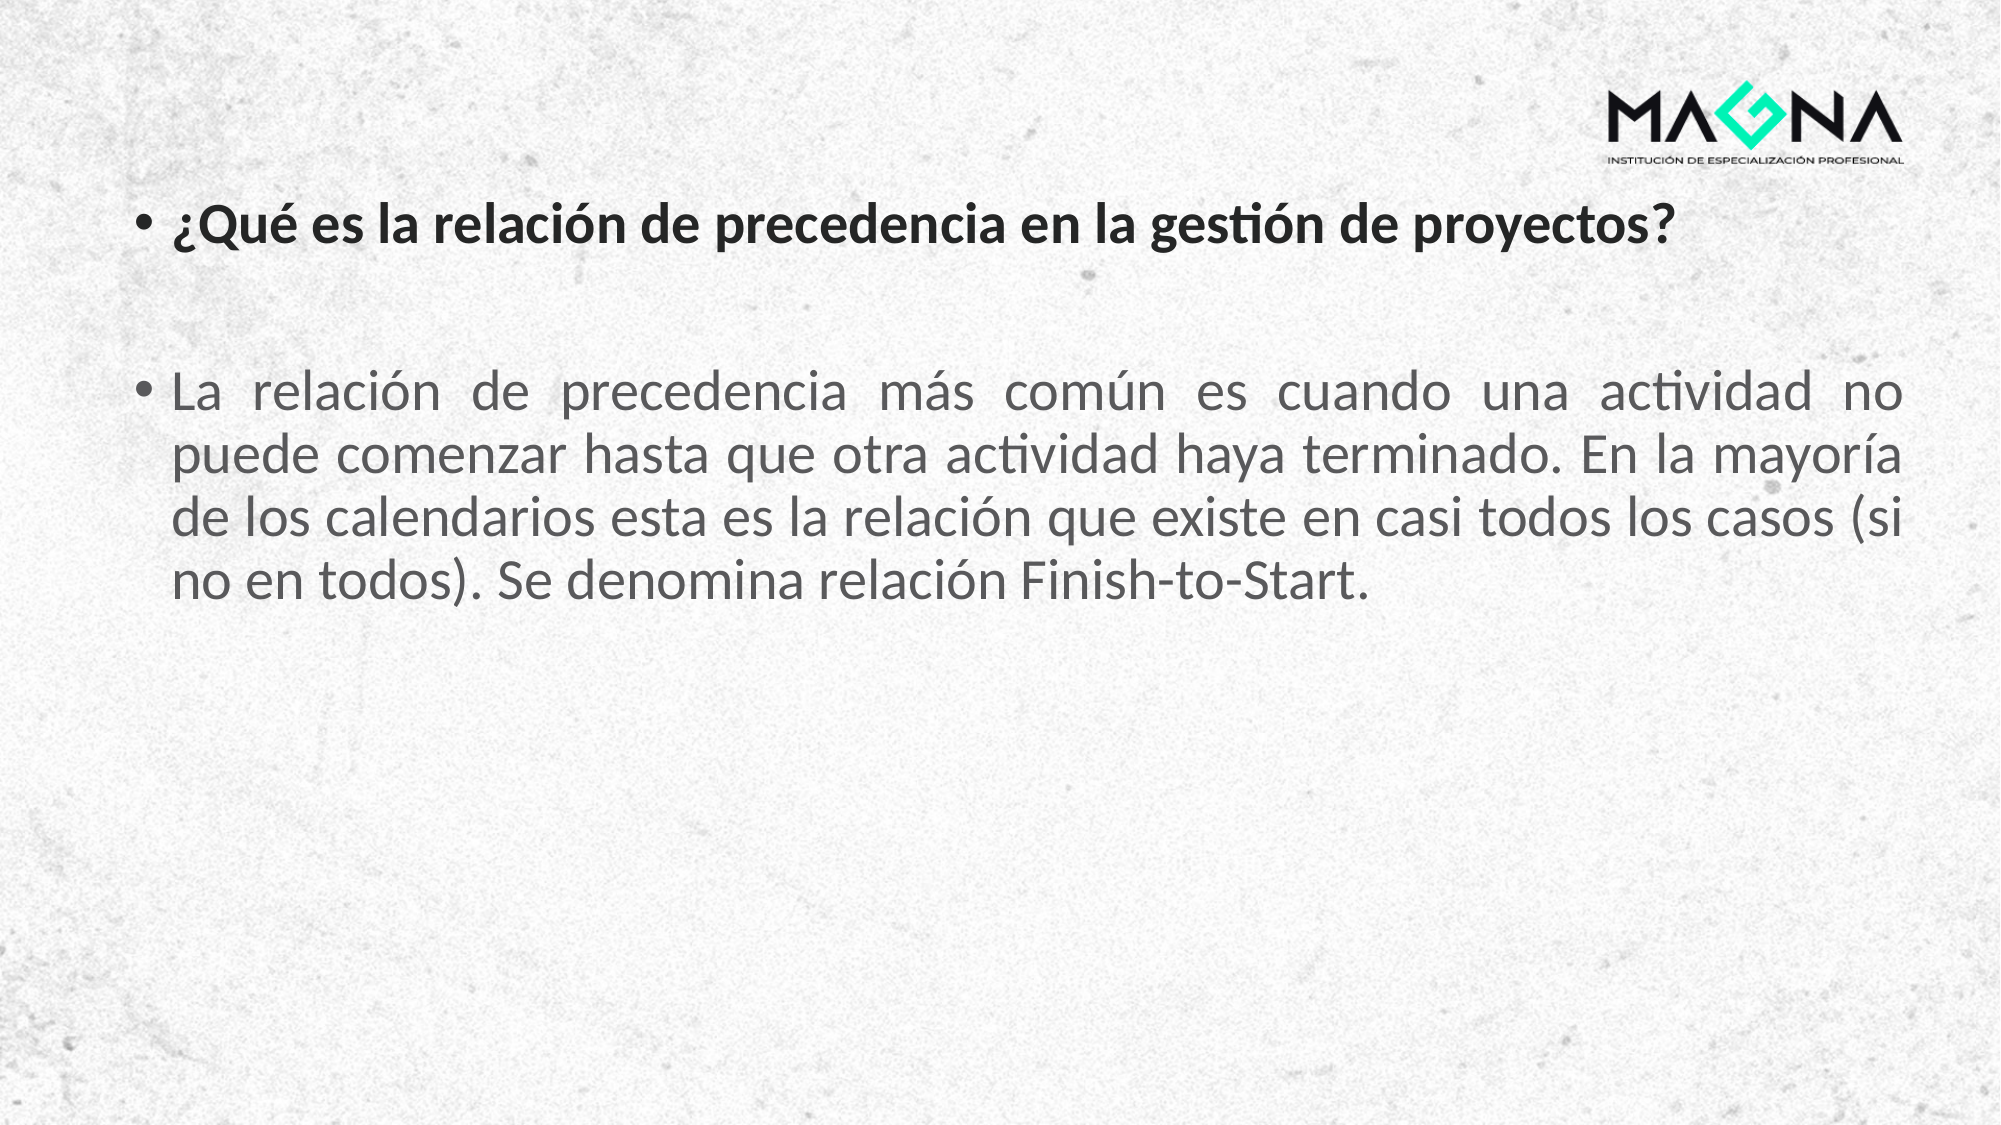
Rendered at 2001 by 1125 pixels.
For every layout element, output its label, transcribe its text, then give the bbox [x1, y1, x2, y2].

list ¿Qué es la relación de precedencia en la gestión de proyectos? La relación de precedencia más común es cuando una actividad no puede comenzar hasta que otra actividad haya terminado. En la mayoría de los calendarios esta es la relación que existe en casi todos los casos (si no en todos). Se denomina relación Finish-to-Start. [118, 185, 1920, 986]
picture [0, 0, 2001, 1125]
